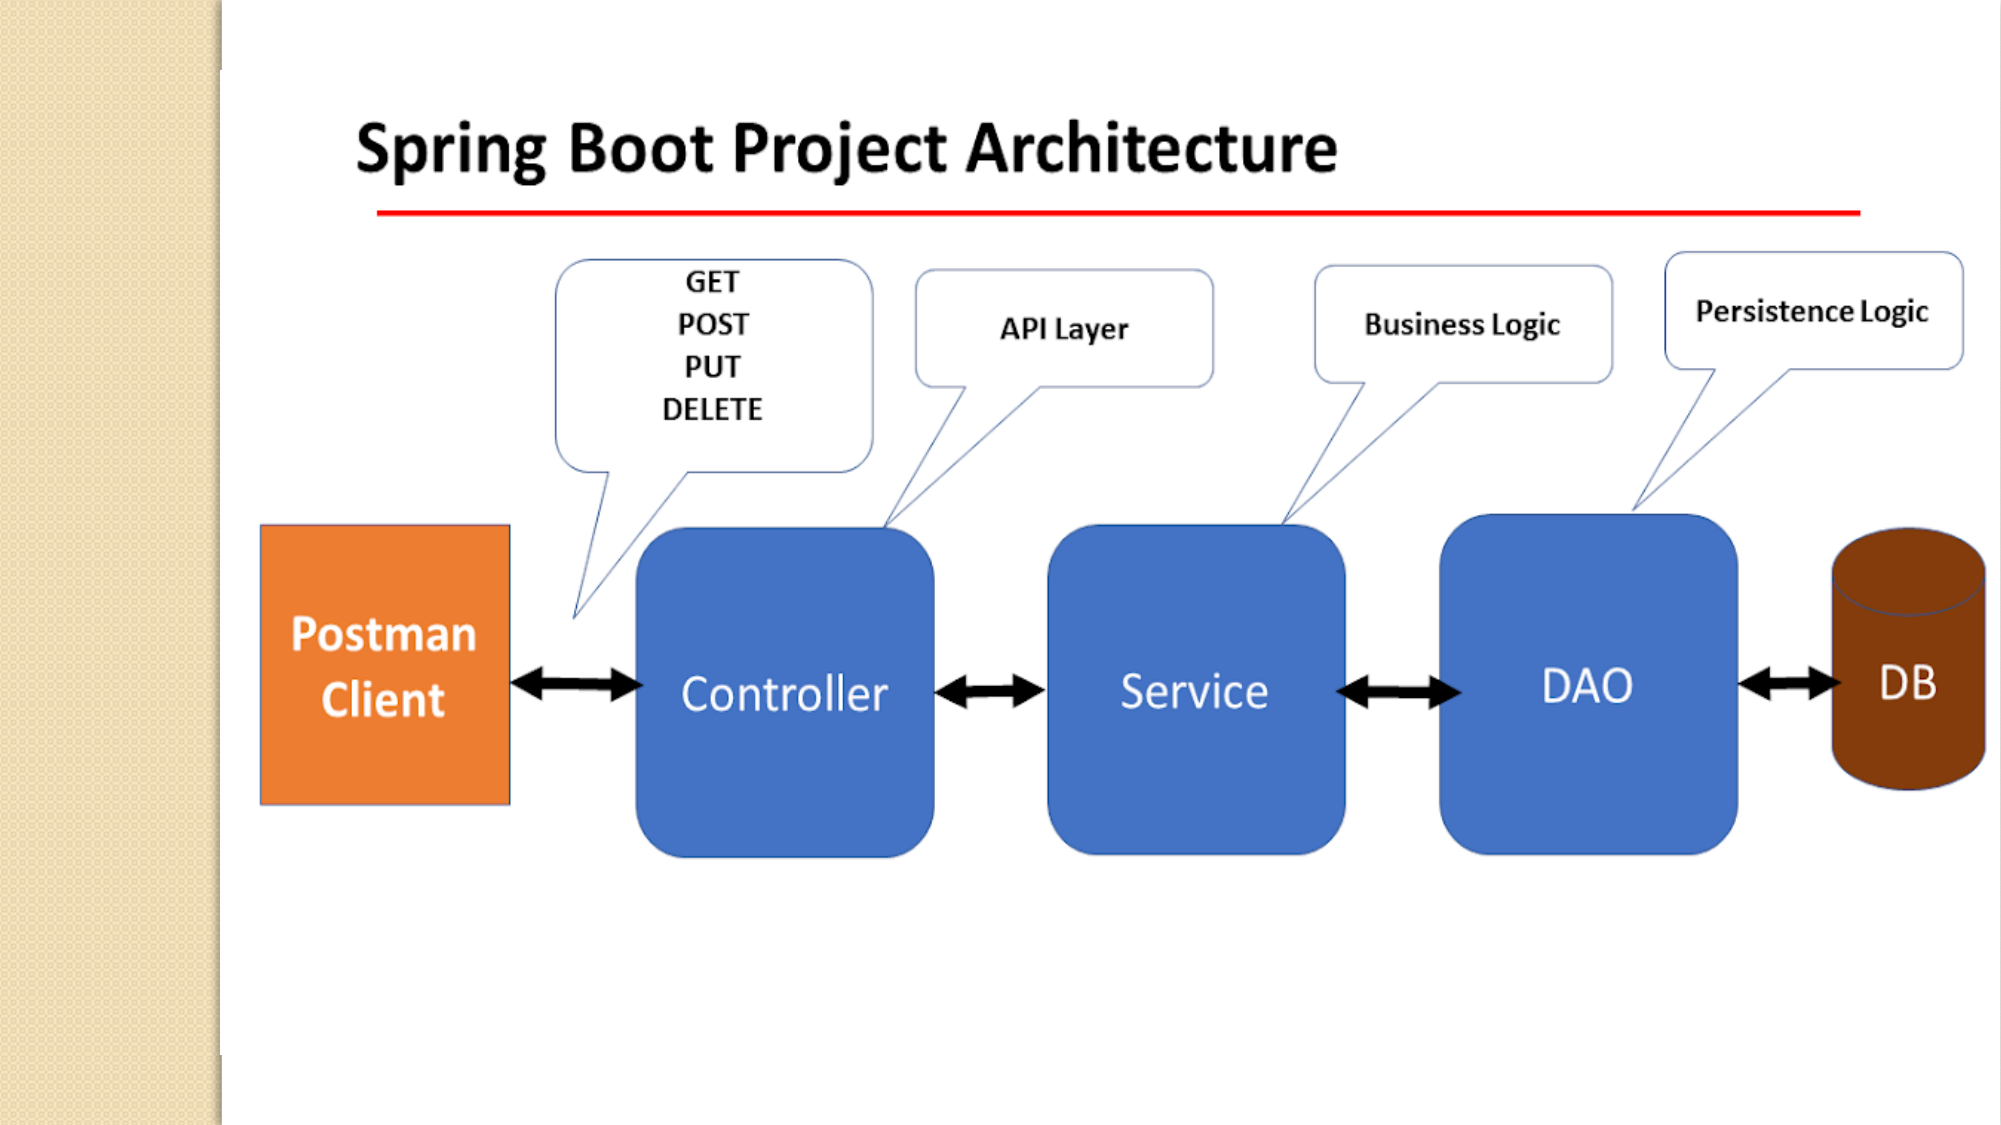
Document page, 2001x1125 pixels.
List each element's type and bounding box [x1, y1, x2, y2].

picture [220, 70, 2000, 1055]
